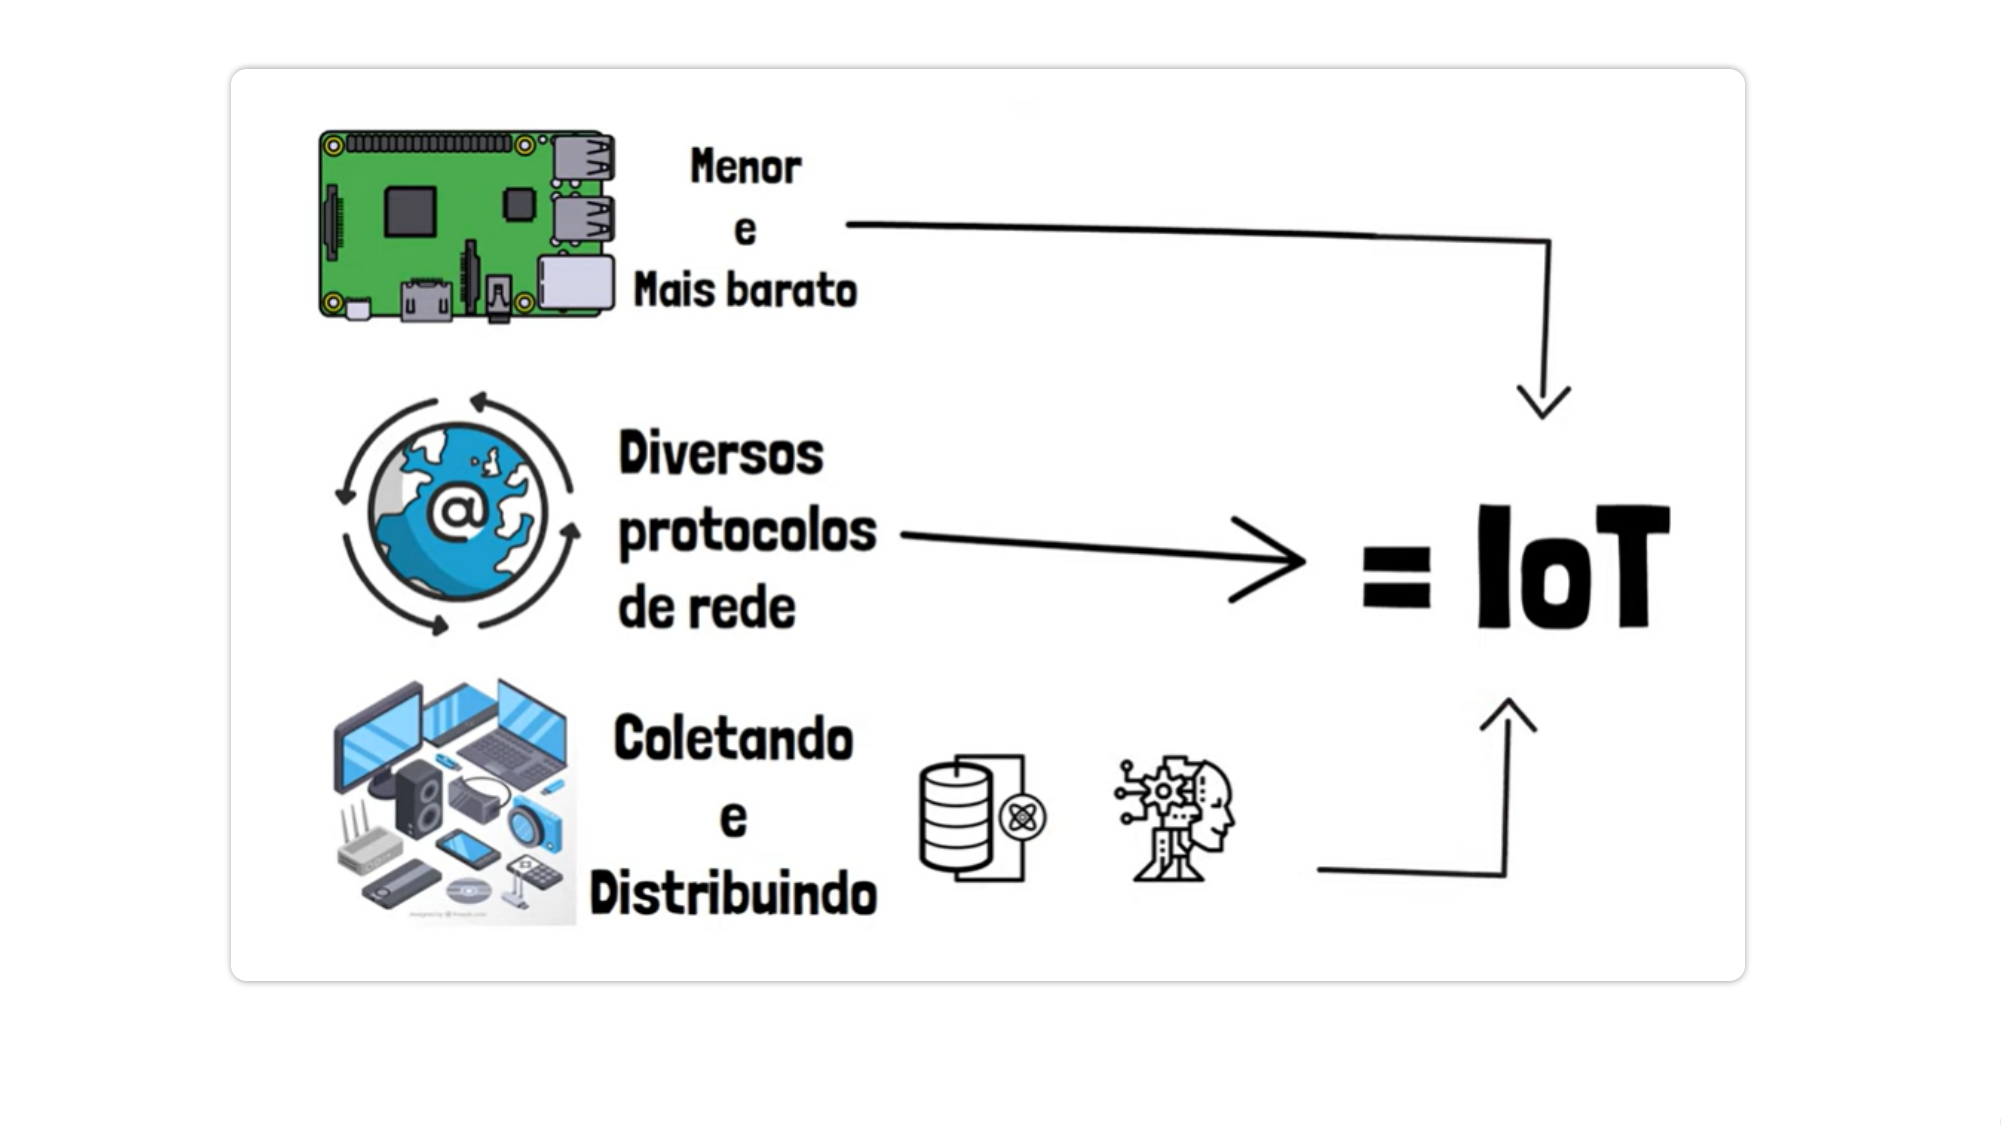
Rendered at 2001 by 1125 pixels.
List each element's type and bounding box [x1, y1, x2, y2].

text_box [0, 0, 1213, 1125]
text_box [1213, 0, 2000, 1125]
picture [262, 99, 1714, 950]
